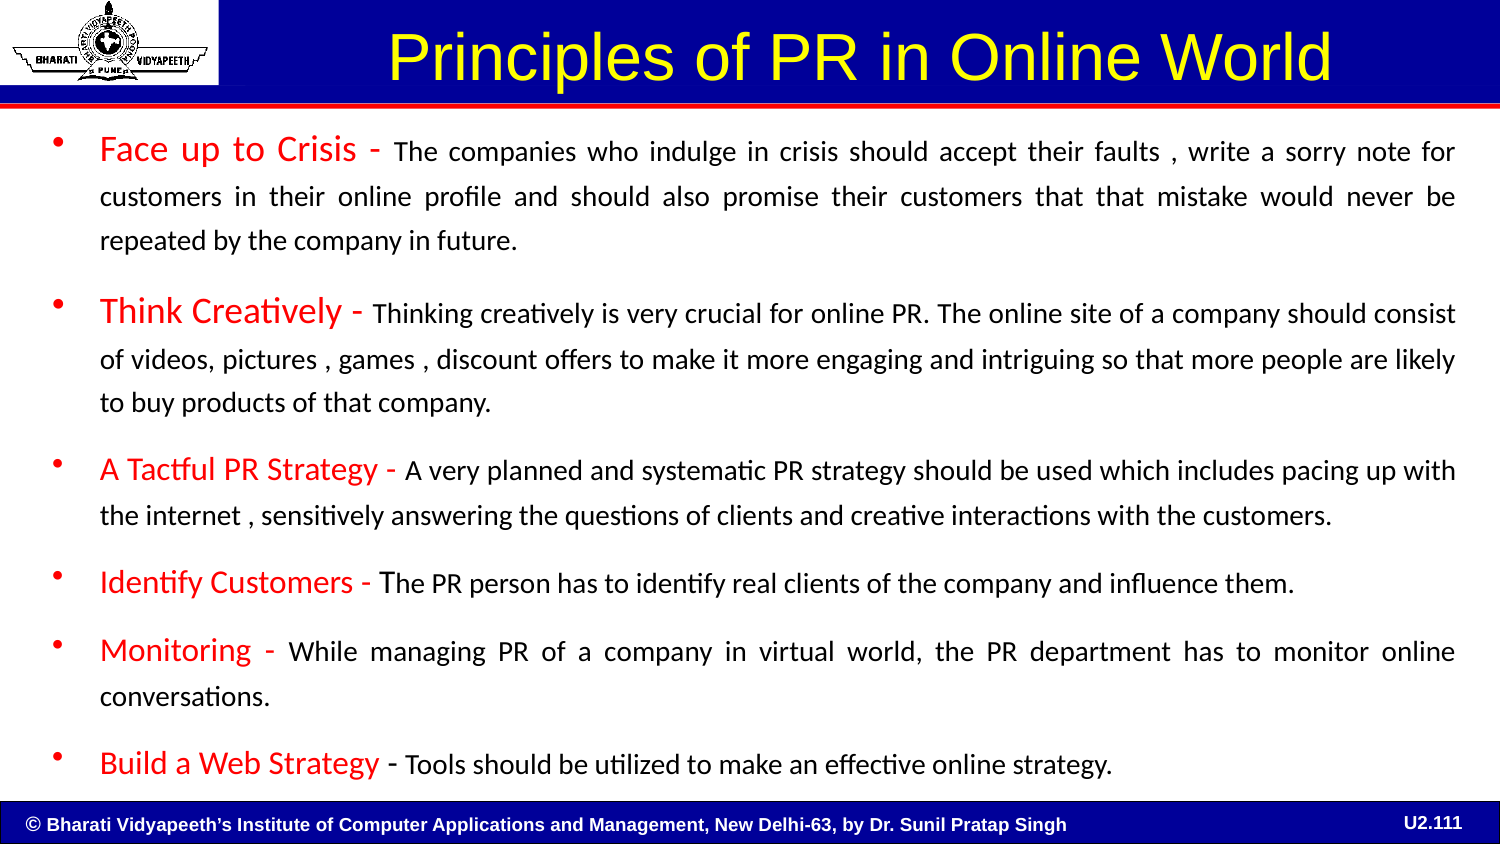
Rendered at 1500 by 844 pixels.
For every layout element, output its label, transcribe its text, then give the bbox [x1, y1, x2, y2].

picture [12, 1, 208, 81]
list Face up to Crisis - The companies who indulge in crisis should accept their faults , write a sorry note for customers in their online profile and should also promise their customers that that mistake would never be repeated by the company in future. Think Creatively - Thinking creatively is very crucial for online PR. The online site of a company should consist of videos, pictures , games , discount offers to make it more engaging and intriguing so that more people are likely to buy products of that company. A Tactful PR Strategy - A very planned and systematic PR strategy should be used which includes pacing up with the internet , sensitively answering the questions of clients and creative interactions with the customers. Identify Customers - The PR person has to identify real clients of the company and influence them. Monitoring - While managing PR of a company in virtual world, the PR department has to monitor online conversations. Build a Web Strategy - Tools should be utilized to make an effective online strategy. [39, 106, 1470, 802]
title Principles of PR in Online World [233, 6, 1488, 89]
